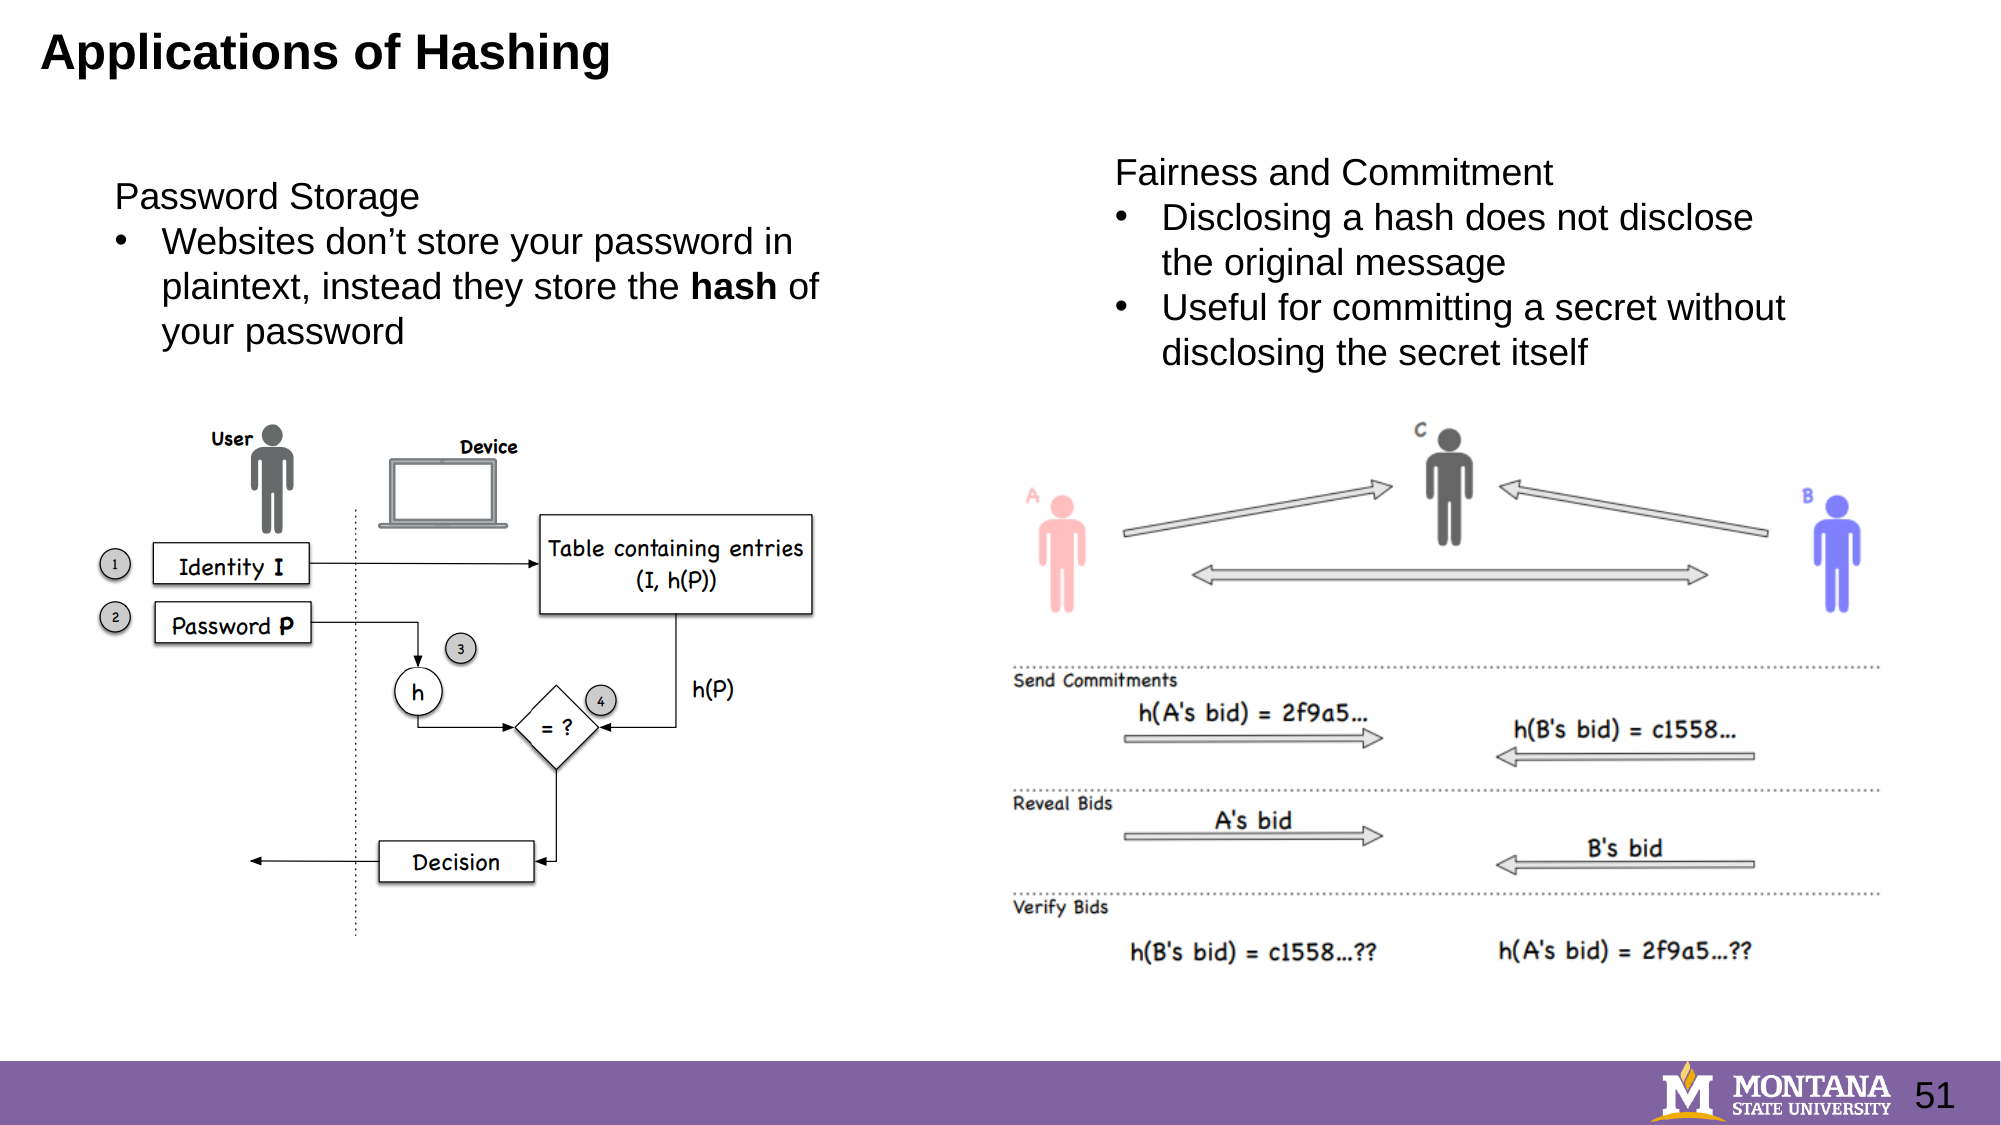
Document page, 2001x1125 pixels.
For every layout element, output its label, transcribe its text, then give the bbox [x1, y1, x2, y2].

text_box Password Storage Websites don’t store your password in plaintext, instead they store the hash of your password [99, 164, 863, 360]
text_box Applications of Hashing [24, 12, 1350, 88]
text_box Fairness and Commitment Disclosing a hash does not disclose the original message Useful for committing a secret without disclosing the secret itself [1100, 140, 1825, 381]
picture [24, 399, 912, 937]
picture [1650, 1060, 1891, 1122]
slide_number 51 [1887, 1072, 1994, 1125]
picture [980, 399, 1998, 985]
